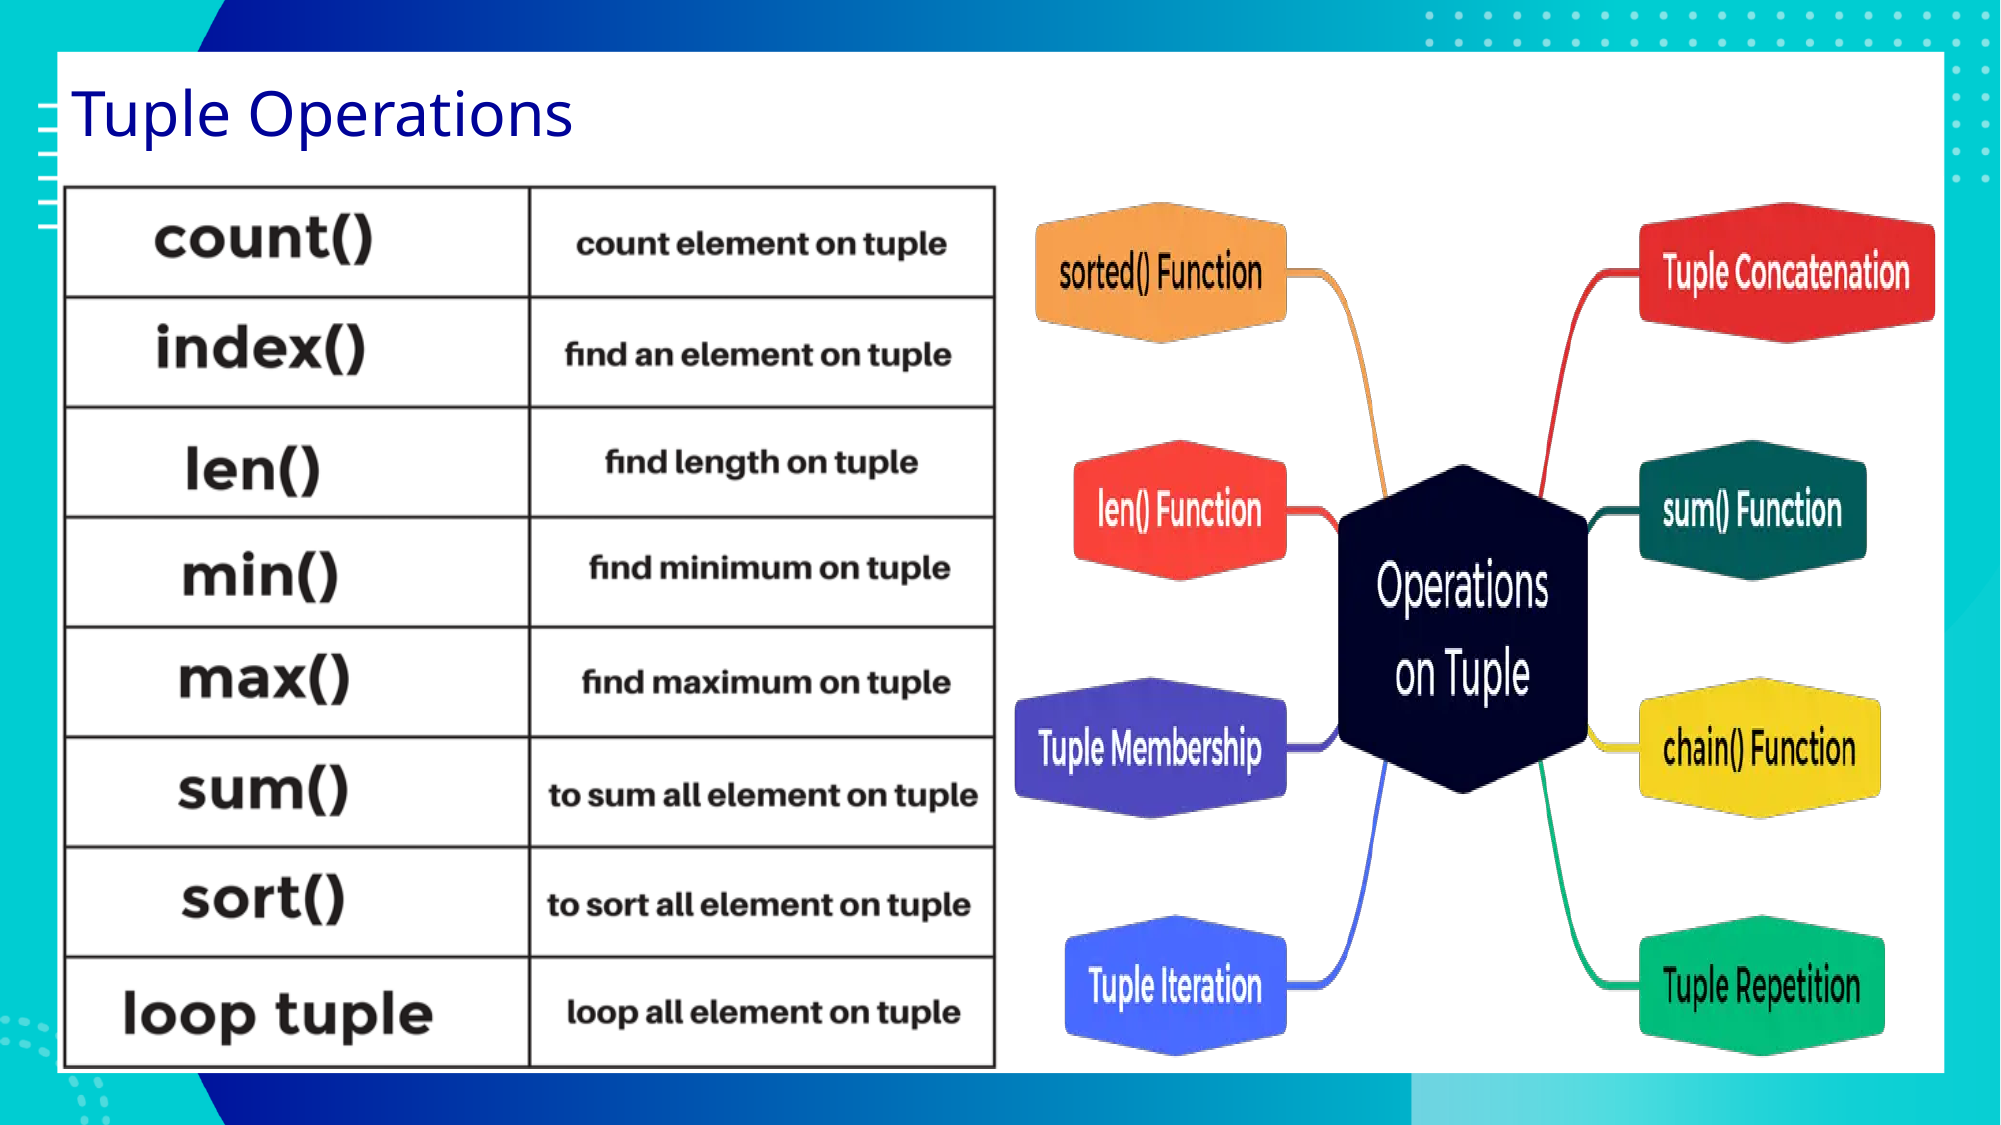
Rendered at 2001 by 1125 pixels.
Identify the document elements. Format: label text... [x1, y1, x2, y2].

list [61, 176, 999, 1069]
picture [0, 0, 2001, 1125]
title Tuple Operations [56, 56, 1939, 177]
